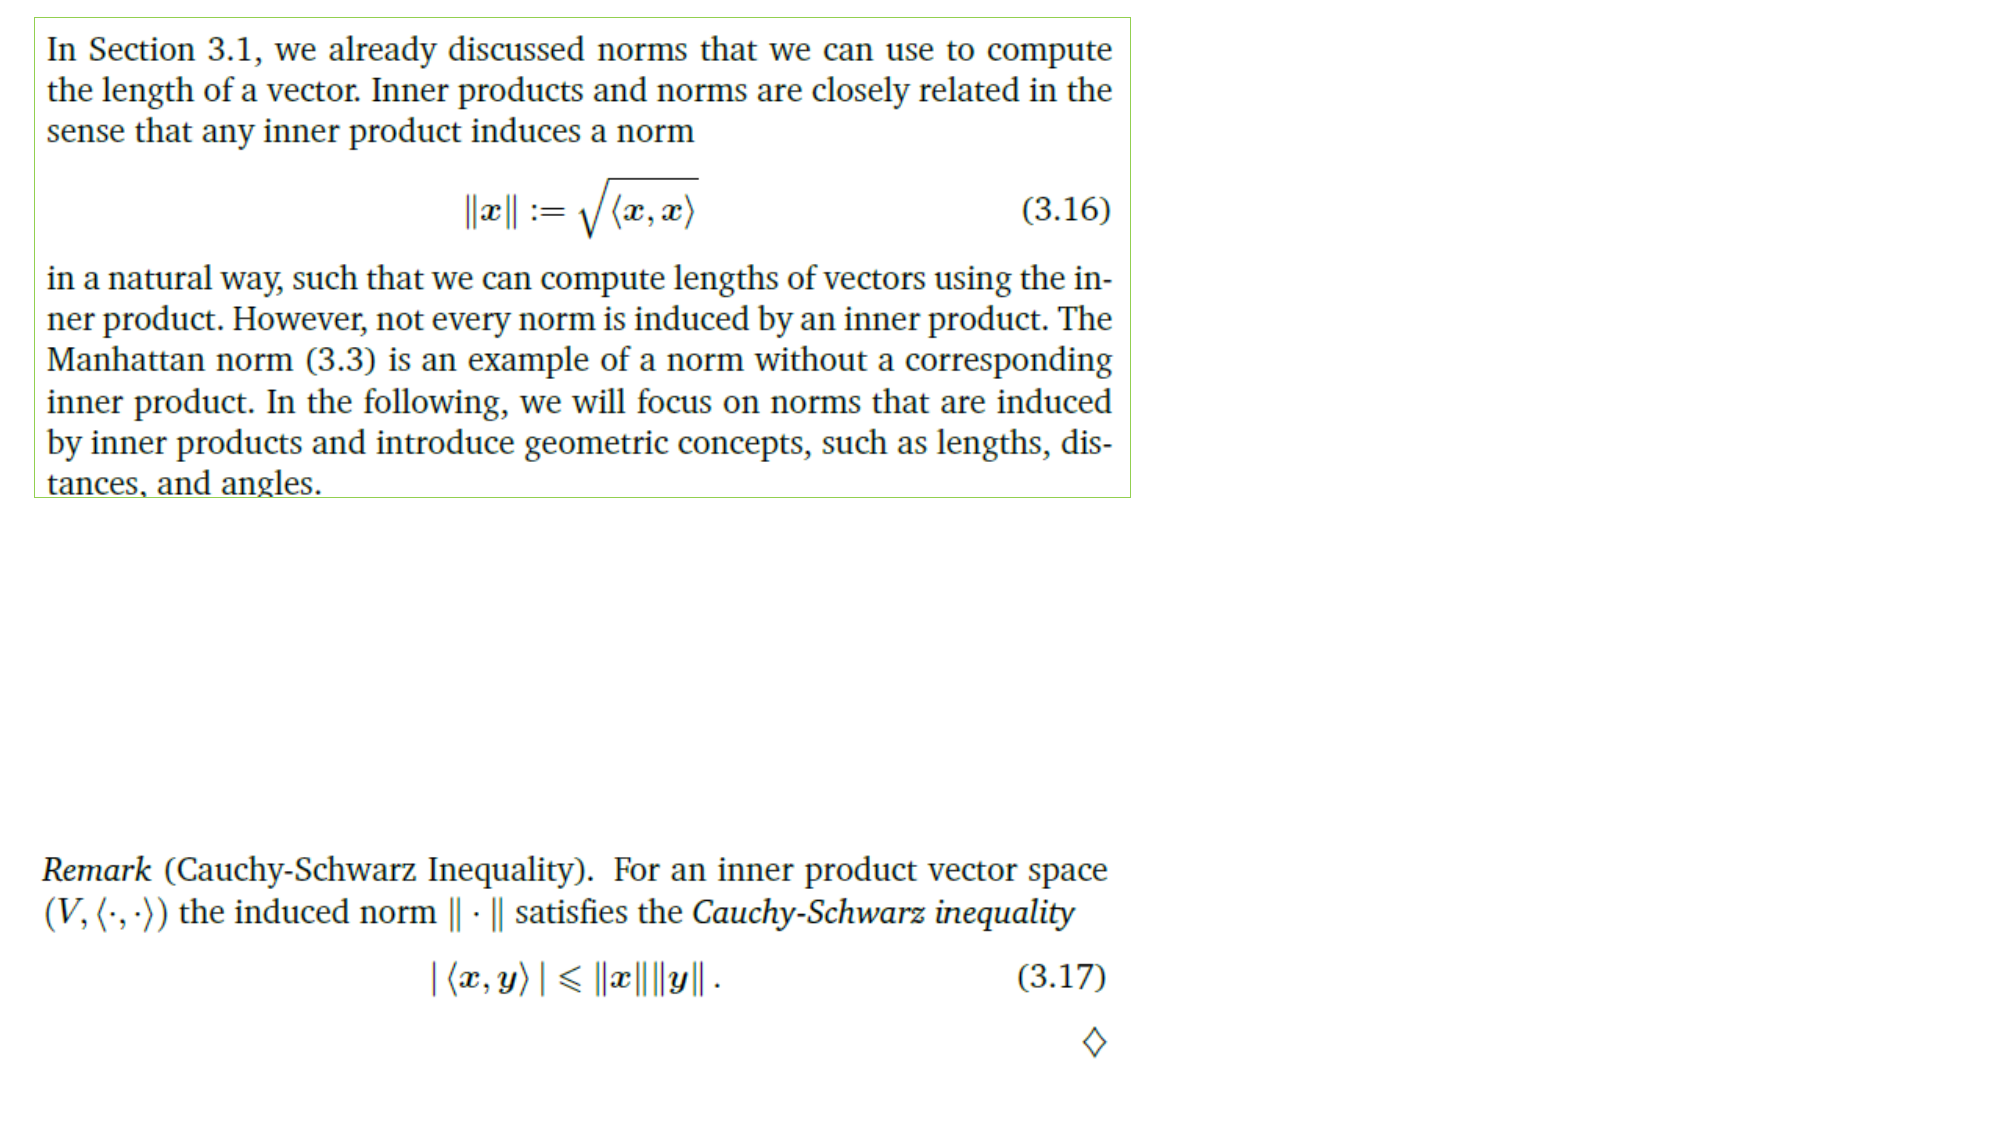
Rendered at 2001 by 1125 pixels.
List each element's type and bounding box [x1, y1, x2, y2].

picture [34, 17, 1131, 498]
picture [24, 845, 1131, 1071]
